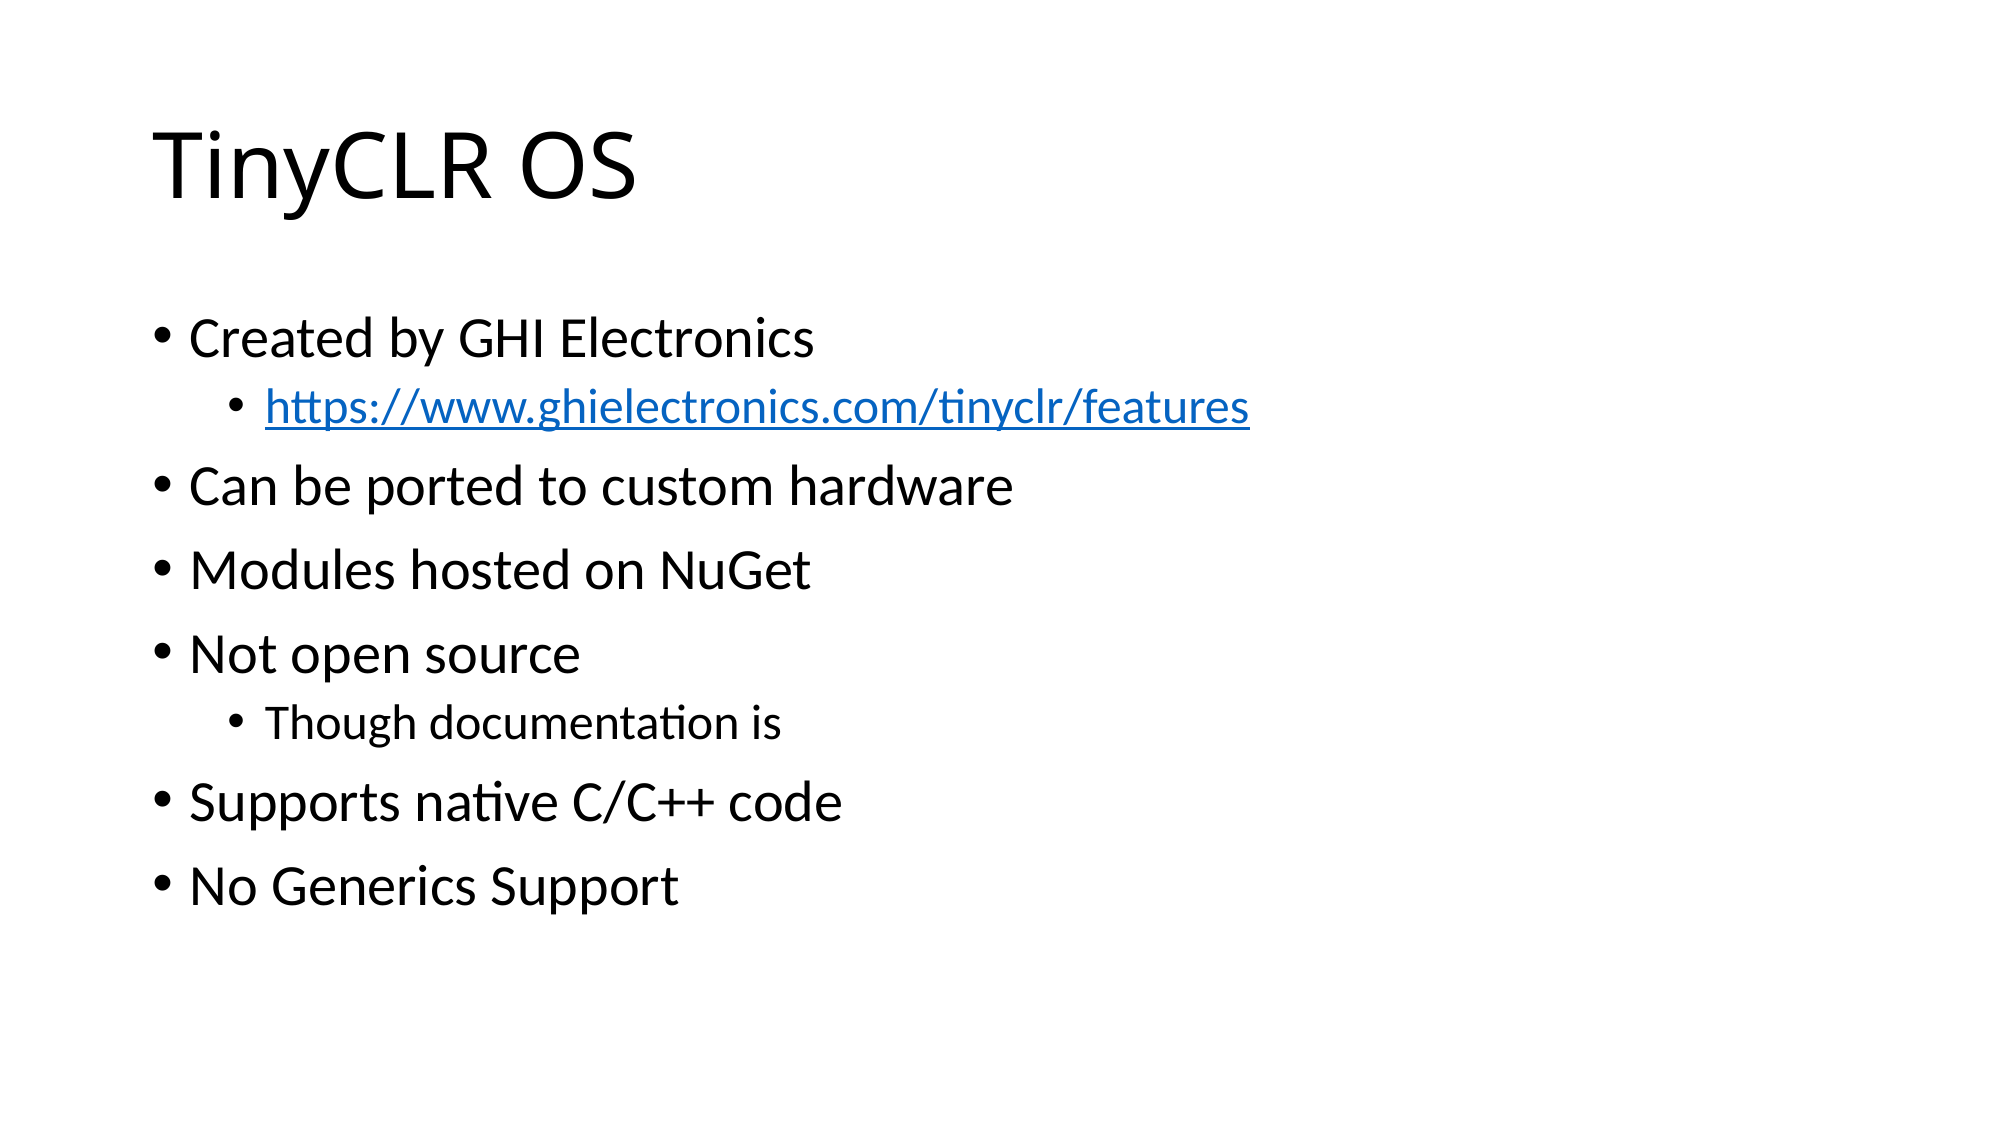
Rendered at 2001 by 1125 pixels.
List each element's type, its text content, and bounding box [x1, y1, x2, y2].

list Created by GHI Electronics https://www.ghielectronics.com/tinyclr/features Can be ported to custom hardware Modules hosted on NuGet Not open source Though documentation is Supports native C/C++ code No Generics Support [137, 299, 1863, 1014]
title TinyCLR OS [137, 59, 1863, 278]
